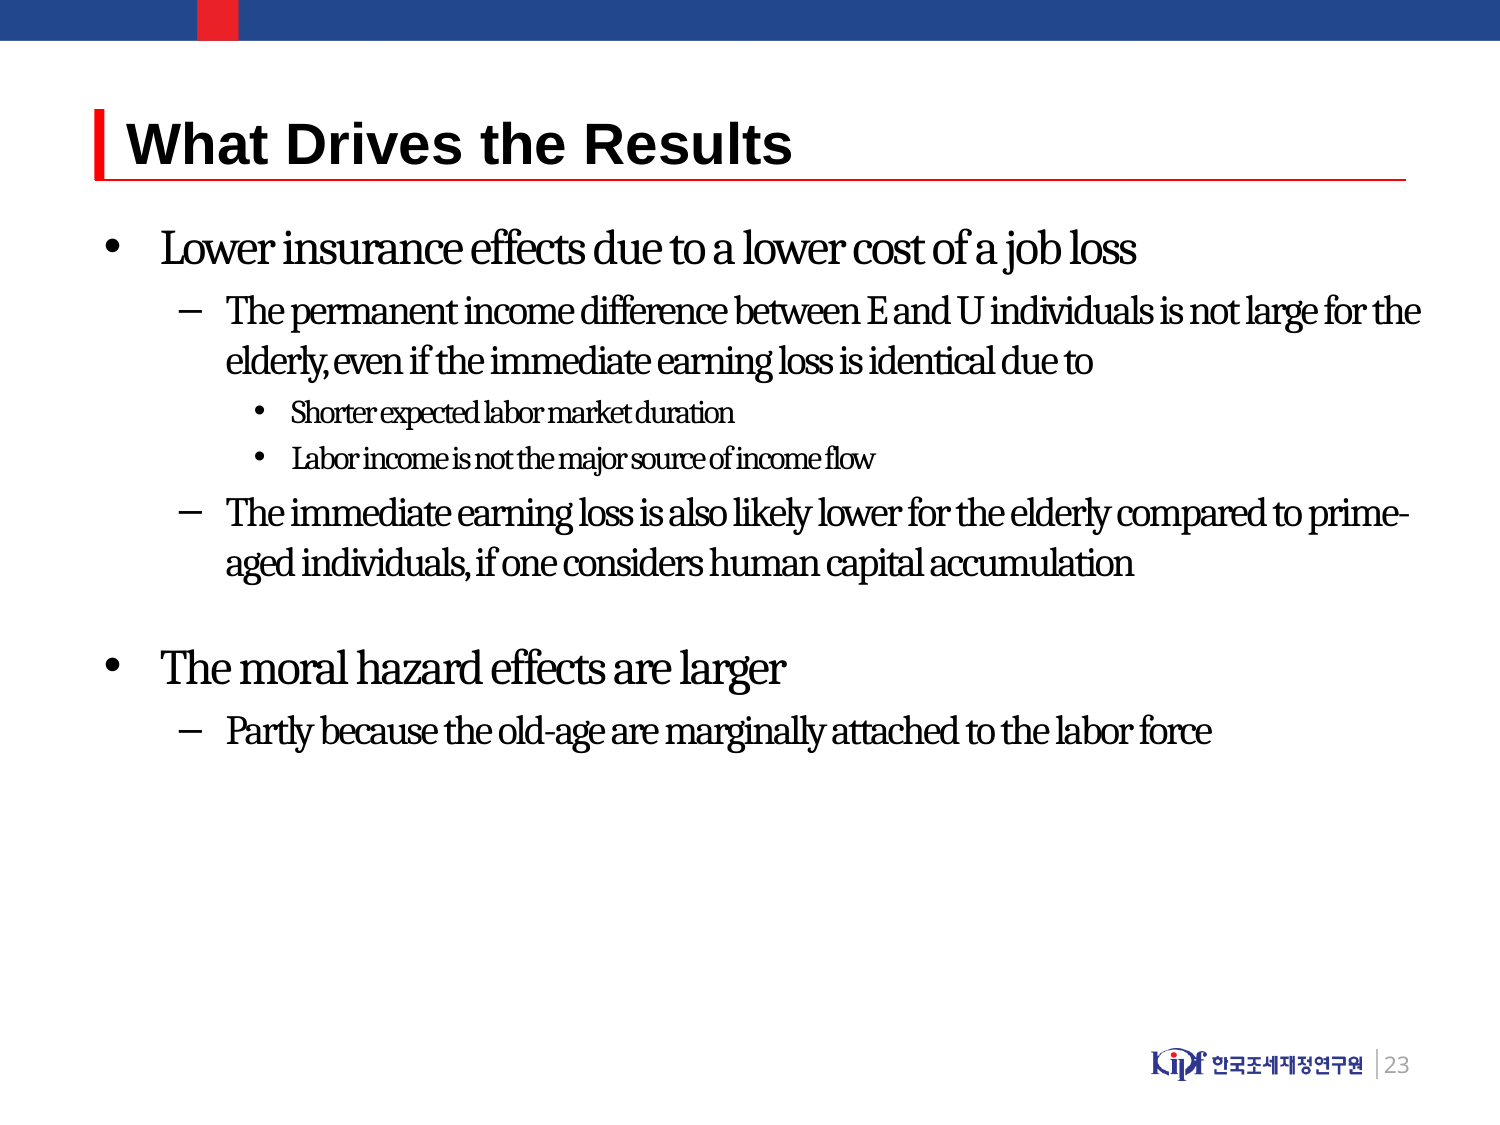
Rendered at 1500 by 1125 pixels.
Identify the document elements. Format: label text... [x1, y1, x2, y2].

text_box Lower insurance effects due to a lower cost of a job loss The permanent income difference between E and U individuals is not large for the elderly, even if the immediate earning loss is identical due to Shorter expected labor market duration Labor income is not the major source of income flow The immediate earning loss is also likely lower for the elderly compared to prime-aged individuals, if one considers human capital accumulation The moral hazard effects are larger Partly because the old-age are marginally attached to the labor force [89, 207, 1436, 1026]
title What Drives the Results [112, 99, 1388, 181]
picture [0, 0, 1500, 1125]
slide_number 23 [1074, 1042, 1425, 1103]
